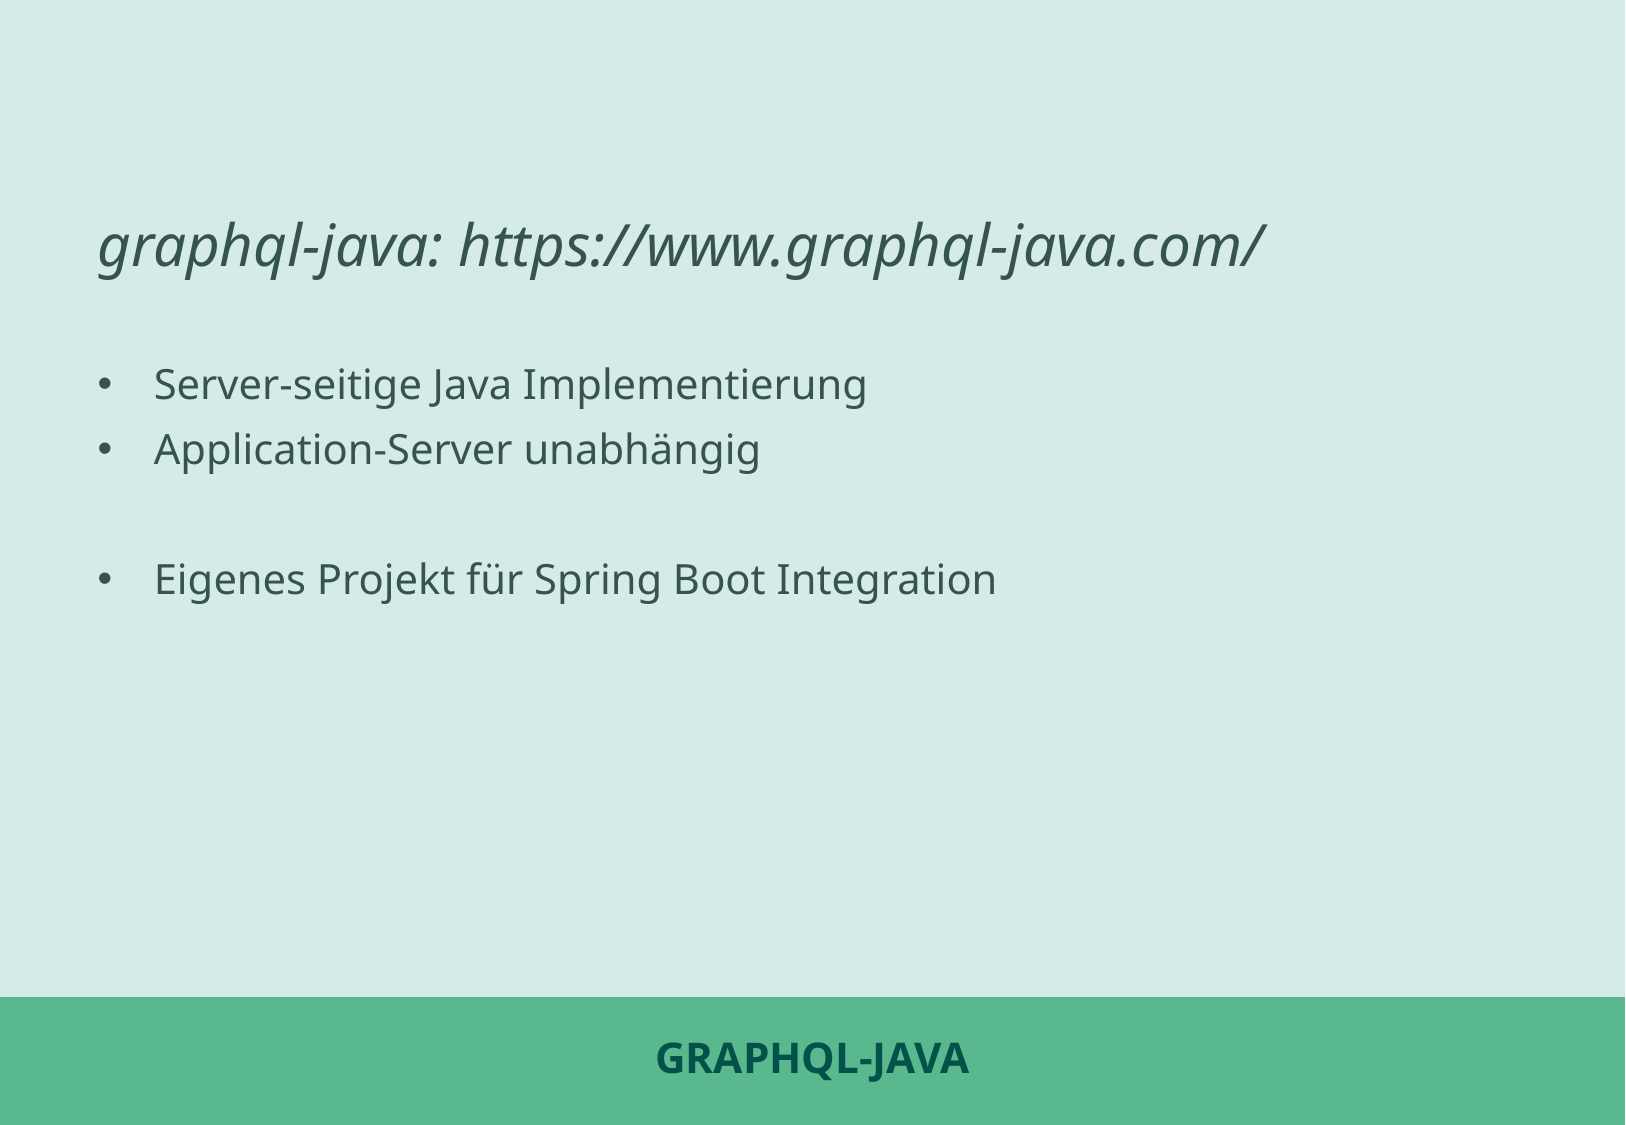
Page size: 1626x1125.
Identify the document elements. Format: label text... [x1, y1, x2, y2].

title GraphQL-java [0, 995, 1625, 1125]
text_box graphql-java: https://www.graphql-java.com/ Server-seitige Java Implementierung Application-Server unabhängig Eigenes Projekt für Spring Boot Integration [82, 200, 1543, 741]
